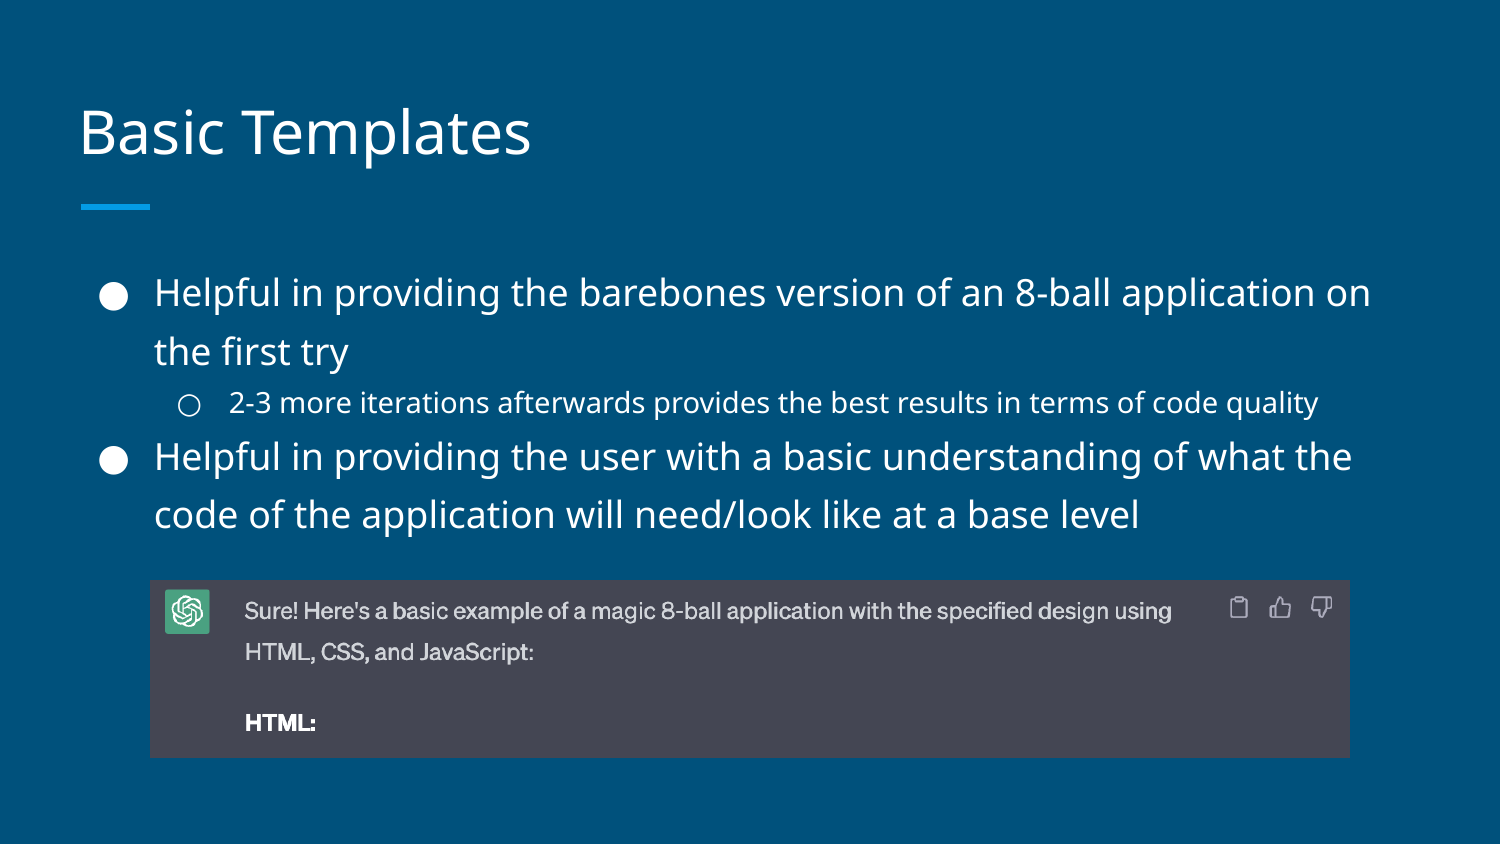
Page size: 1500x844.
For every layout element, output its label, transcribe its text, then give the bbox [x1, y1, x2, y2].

title Basic Templates [63, 75, 1437, 188]
picture [151, 581, 1349, 757]
list Helpful in providing the barebones version of an 8-ball application on the first try 2-3 more iterations afterwards provides the best results in terms of code quality Helpful in providing the user with a basic understanding of what the code of the application will need/look like at a base level [63, 244, 1437, 750]
